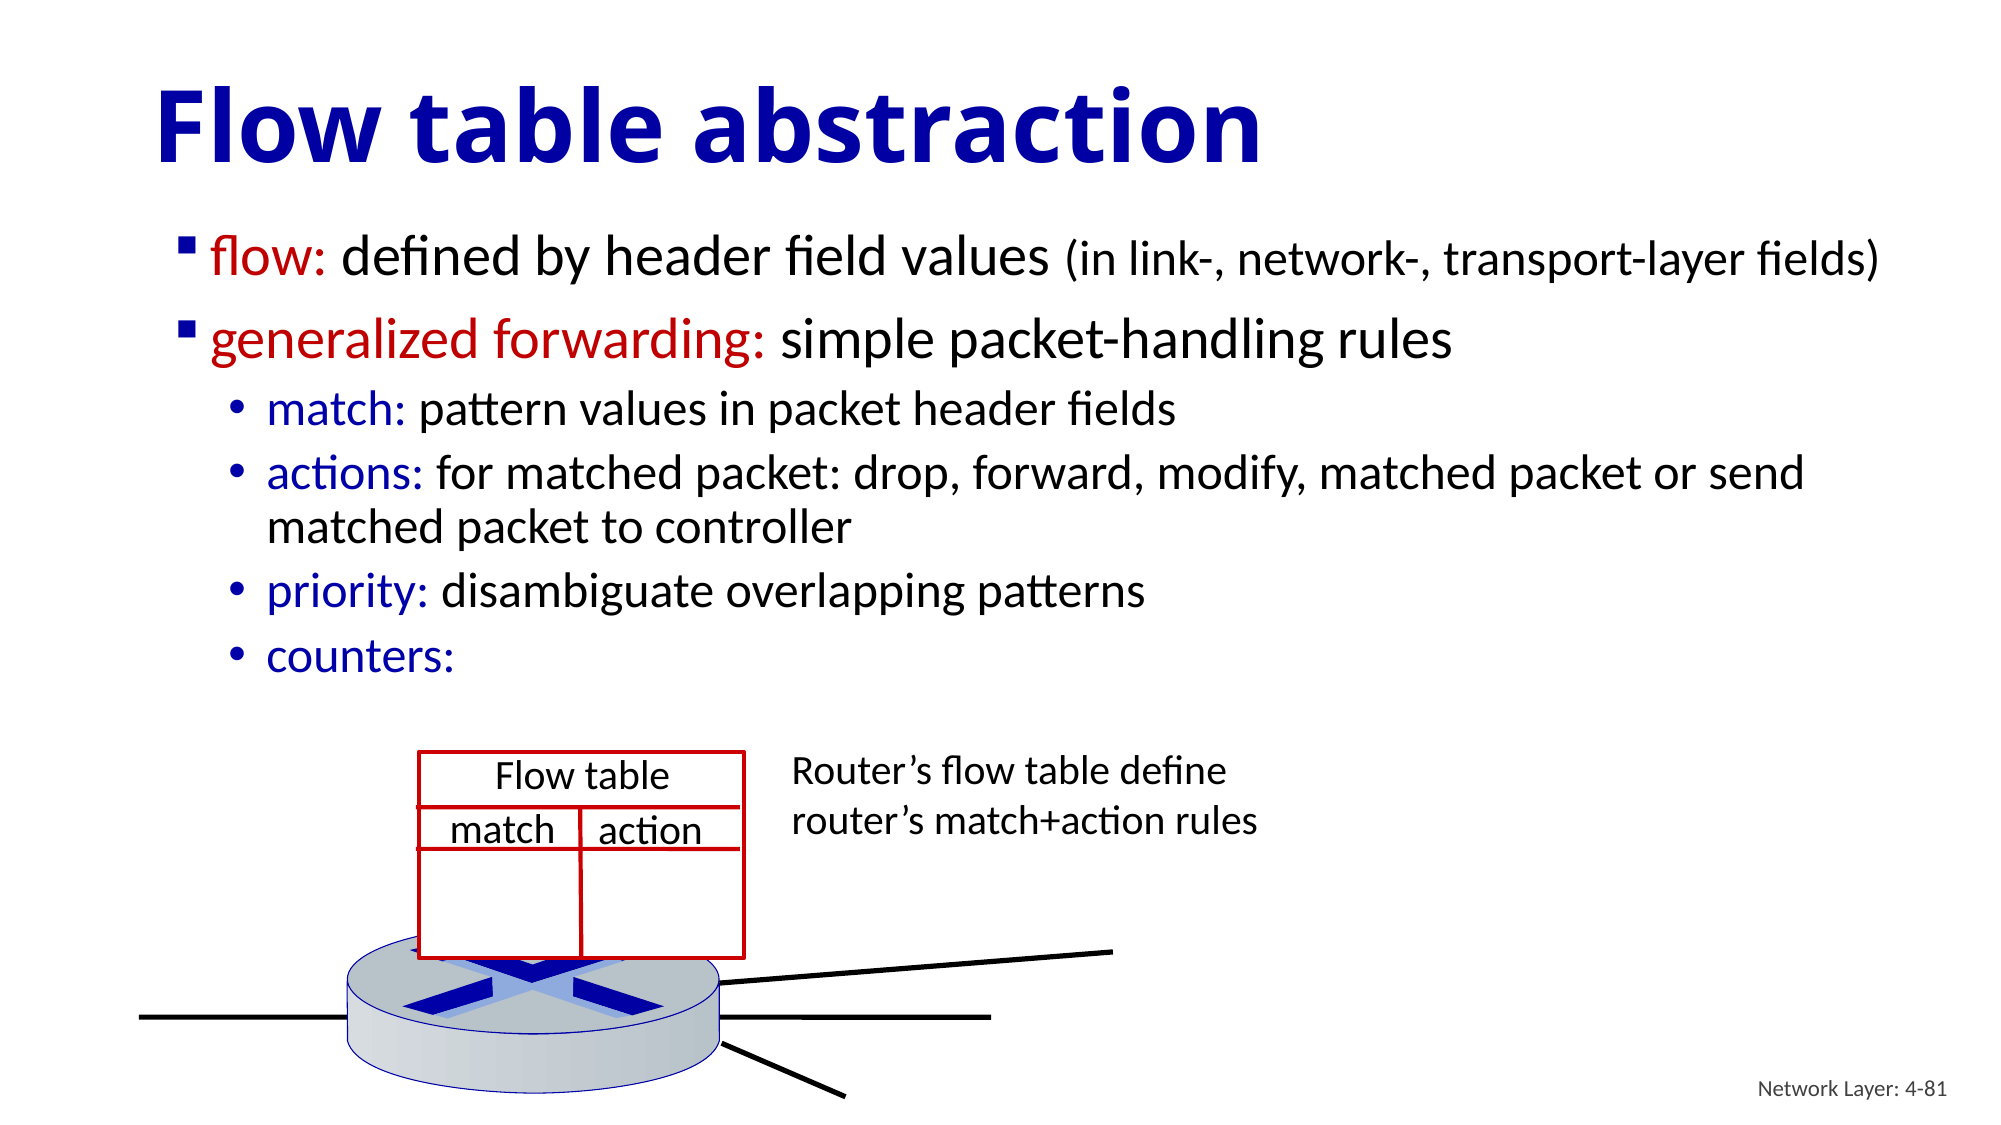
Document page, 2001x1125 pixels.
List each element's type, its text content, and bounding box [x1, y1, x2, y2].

text_box Flow table abstraction [137, 56, 1863, 204]
text_box flow: defined by header field values (in link-, network-, transport-layer fields) generalized forwarding: simple packet-handling rules match: pattern values in packet header fields actions: for matched packet: drop, forward, modify, matched packet or send matched packet to controller priority: disambiguate overlapping patterns counters: [137, 217, 1918, 718]
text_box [138, 735, 1328, 1097]
text_box Network Layer: 4-<number> [1512, 1056, 1963, 1117]
